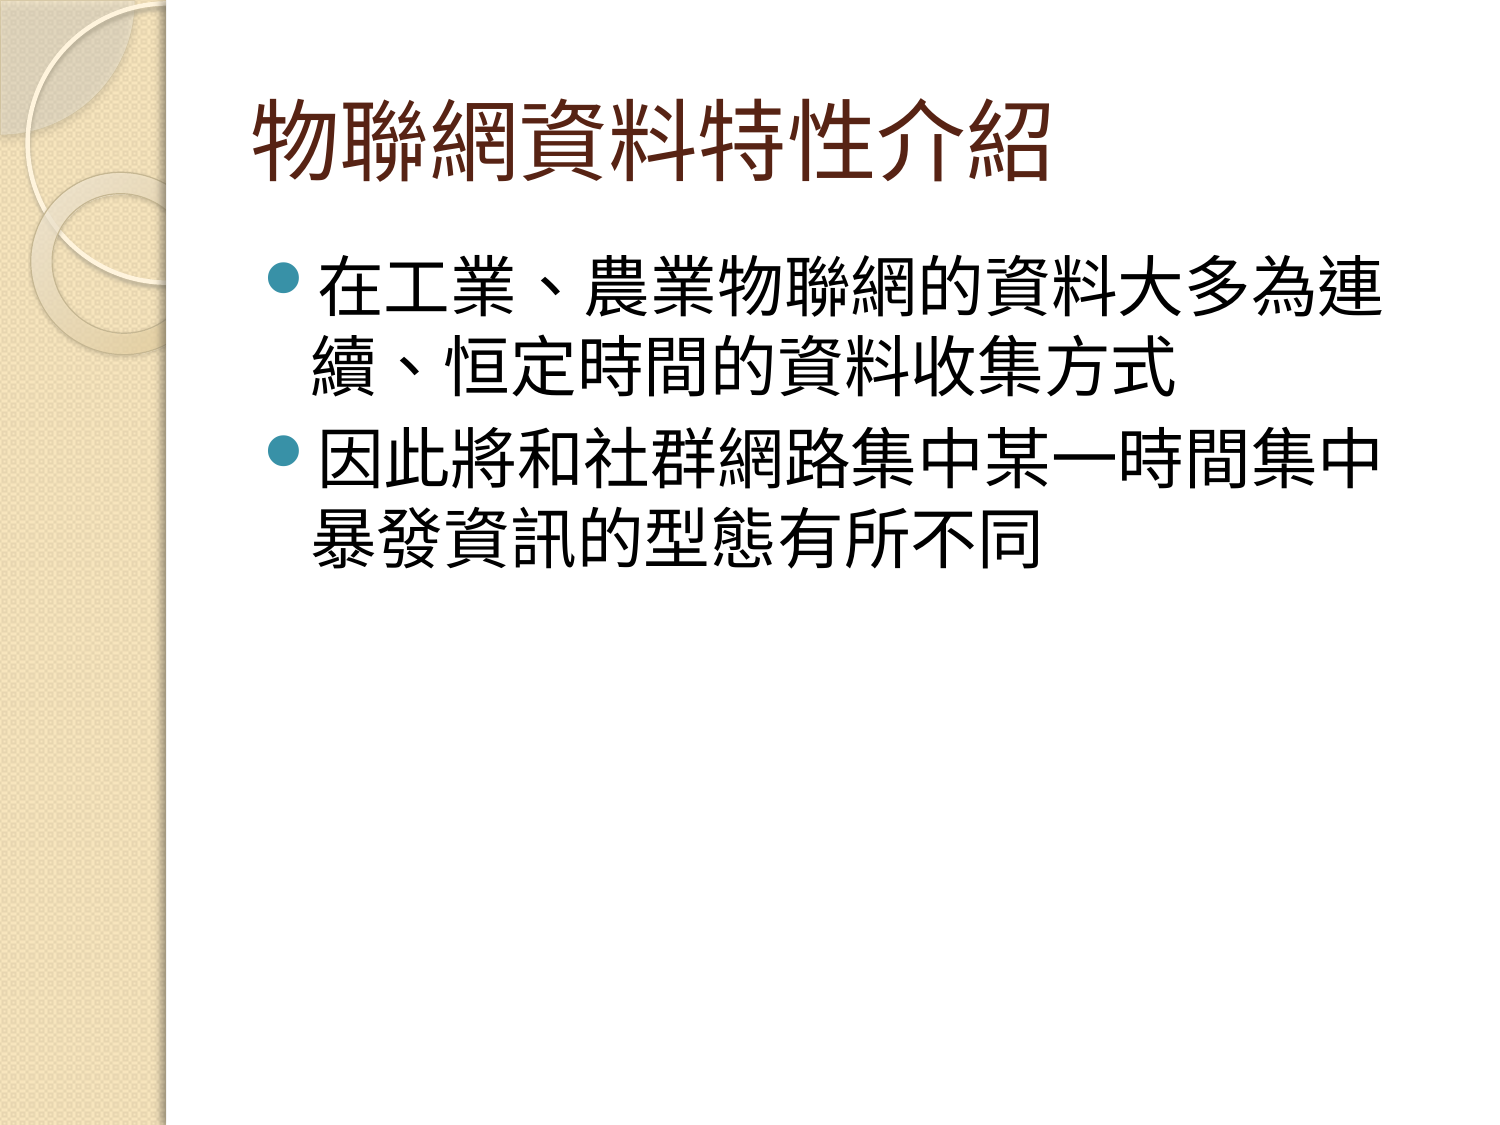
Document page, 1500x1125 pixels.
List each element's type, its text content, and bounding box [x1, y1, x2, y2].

list 在工業、農業物聯網的資料大多為連續、恒定時間的資料收集方式 因此將和社群網路集中某一時間集中暴發資訊的型態有所不同 [235, 237, 1466, 1025]
title 物聯網資料特性介紹 [235, 45, 1466, 233]
